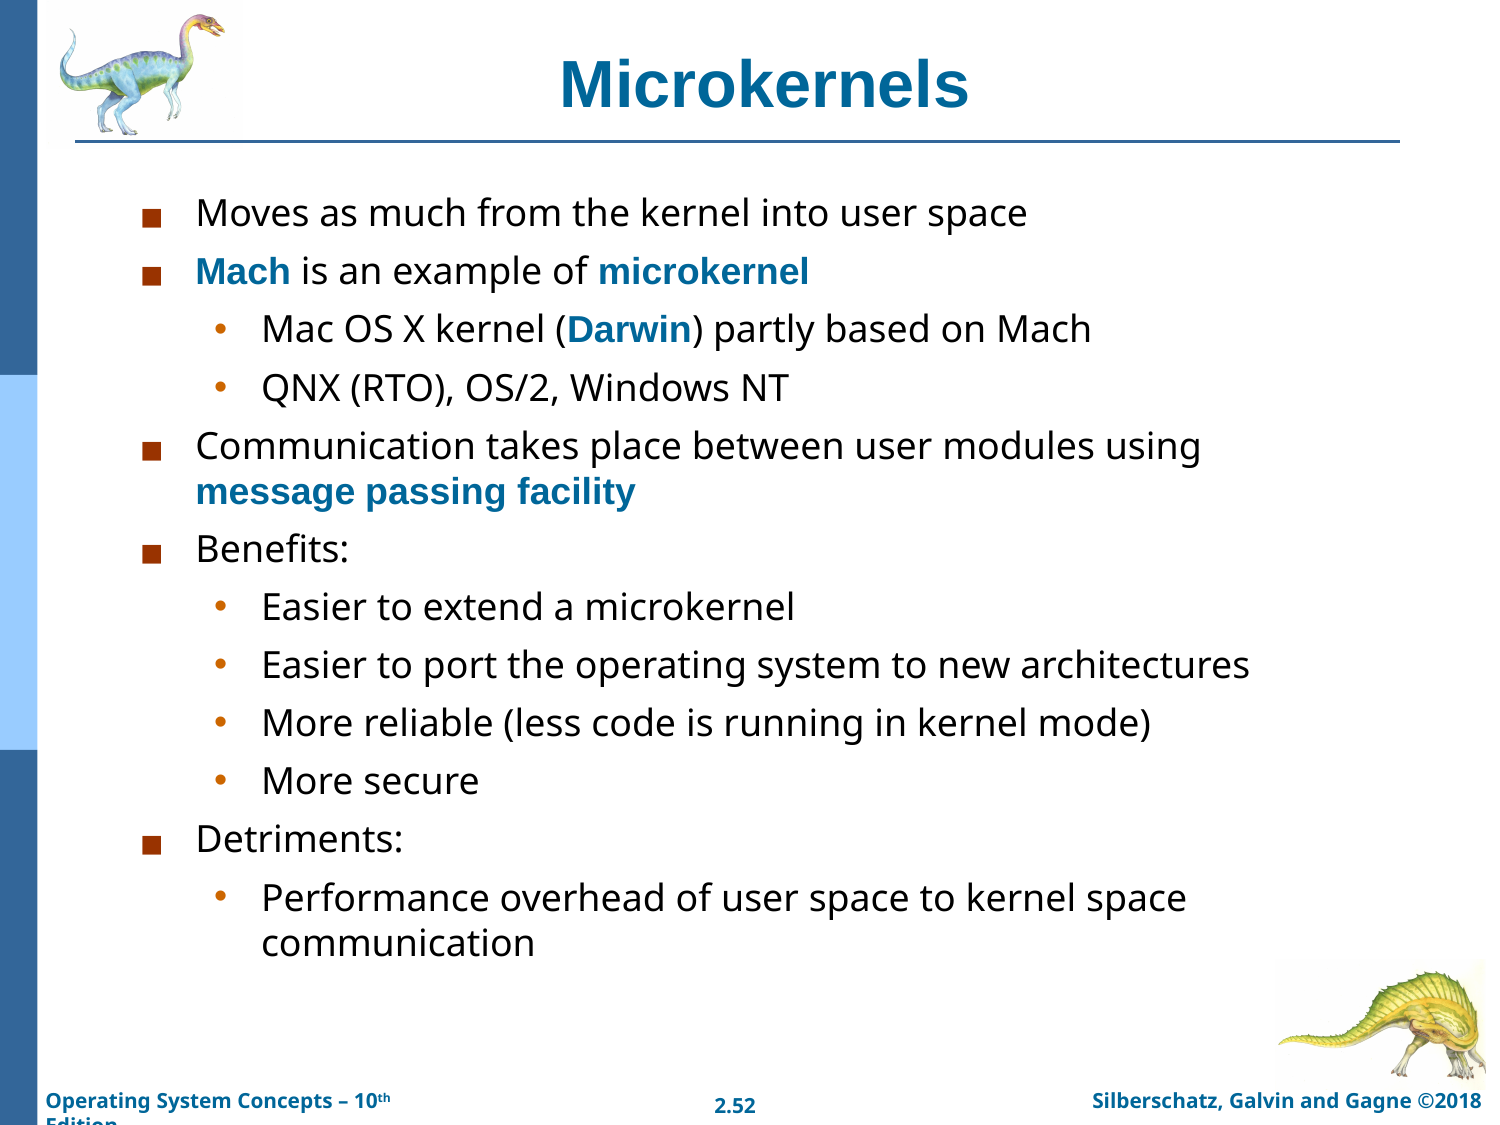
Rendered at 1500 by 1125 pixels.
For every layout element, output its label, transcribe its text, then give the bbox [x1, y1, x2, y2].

picture [1275, 959, 1486, 1090]
picture [46, 0, 243, 149]
title Microkernels [124, 34, 1407, 129]
list Moves as much from the kernel into user space Mach is an example of microkernel Mac OS X kernel (Darwin) partly based on Mach QNX (RTO), OS/2, Windows NT Communication takes place between user modules using message passing facility Benefits: Easier to extend a microkernel Easier to port the operating system to new architectures More reliable (less code is running in kernel mode) More secure Detriments: Performance overhead of user space to kernel space communication [124, 181, 1310, 979]
